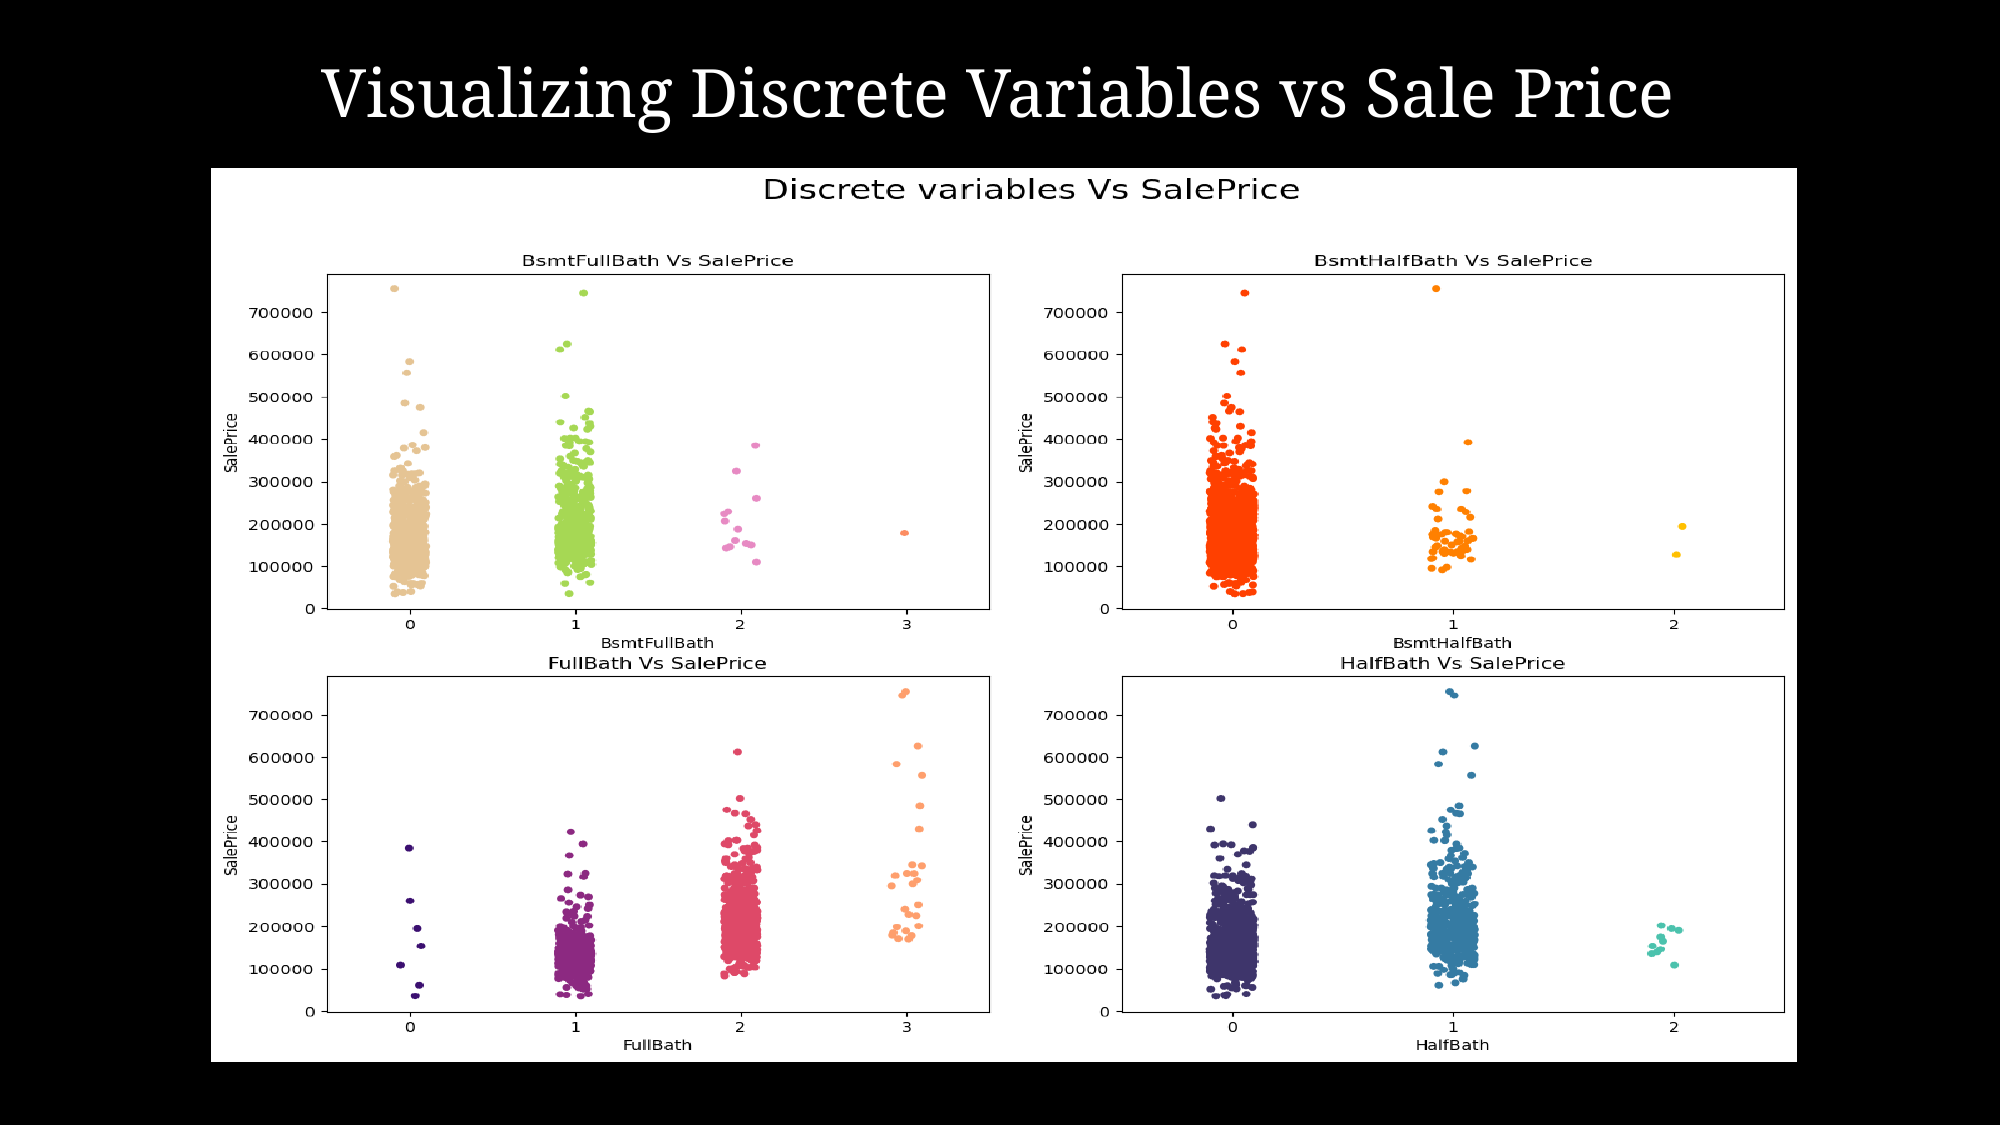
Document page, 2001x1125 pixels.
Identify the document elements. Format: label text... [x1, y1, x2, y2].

picture [211, 168, 1797, 1062]
text_box Visualizing Discrete Variables vs Sale Price [119, 43, 1877, 138]
